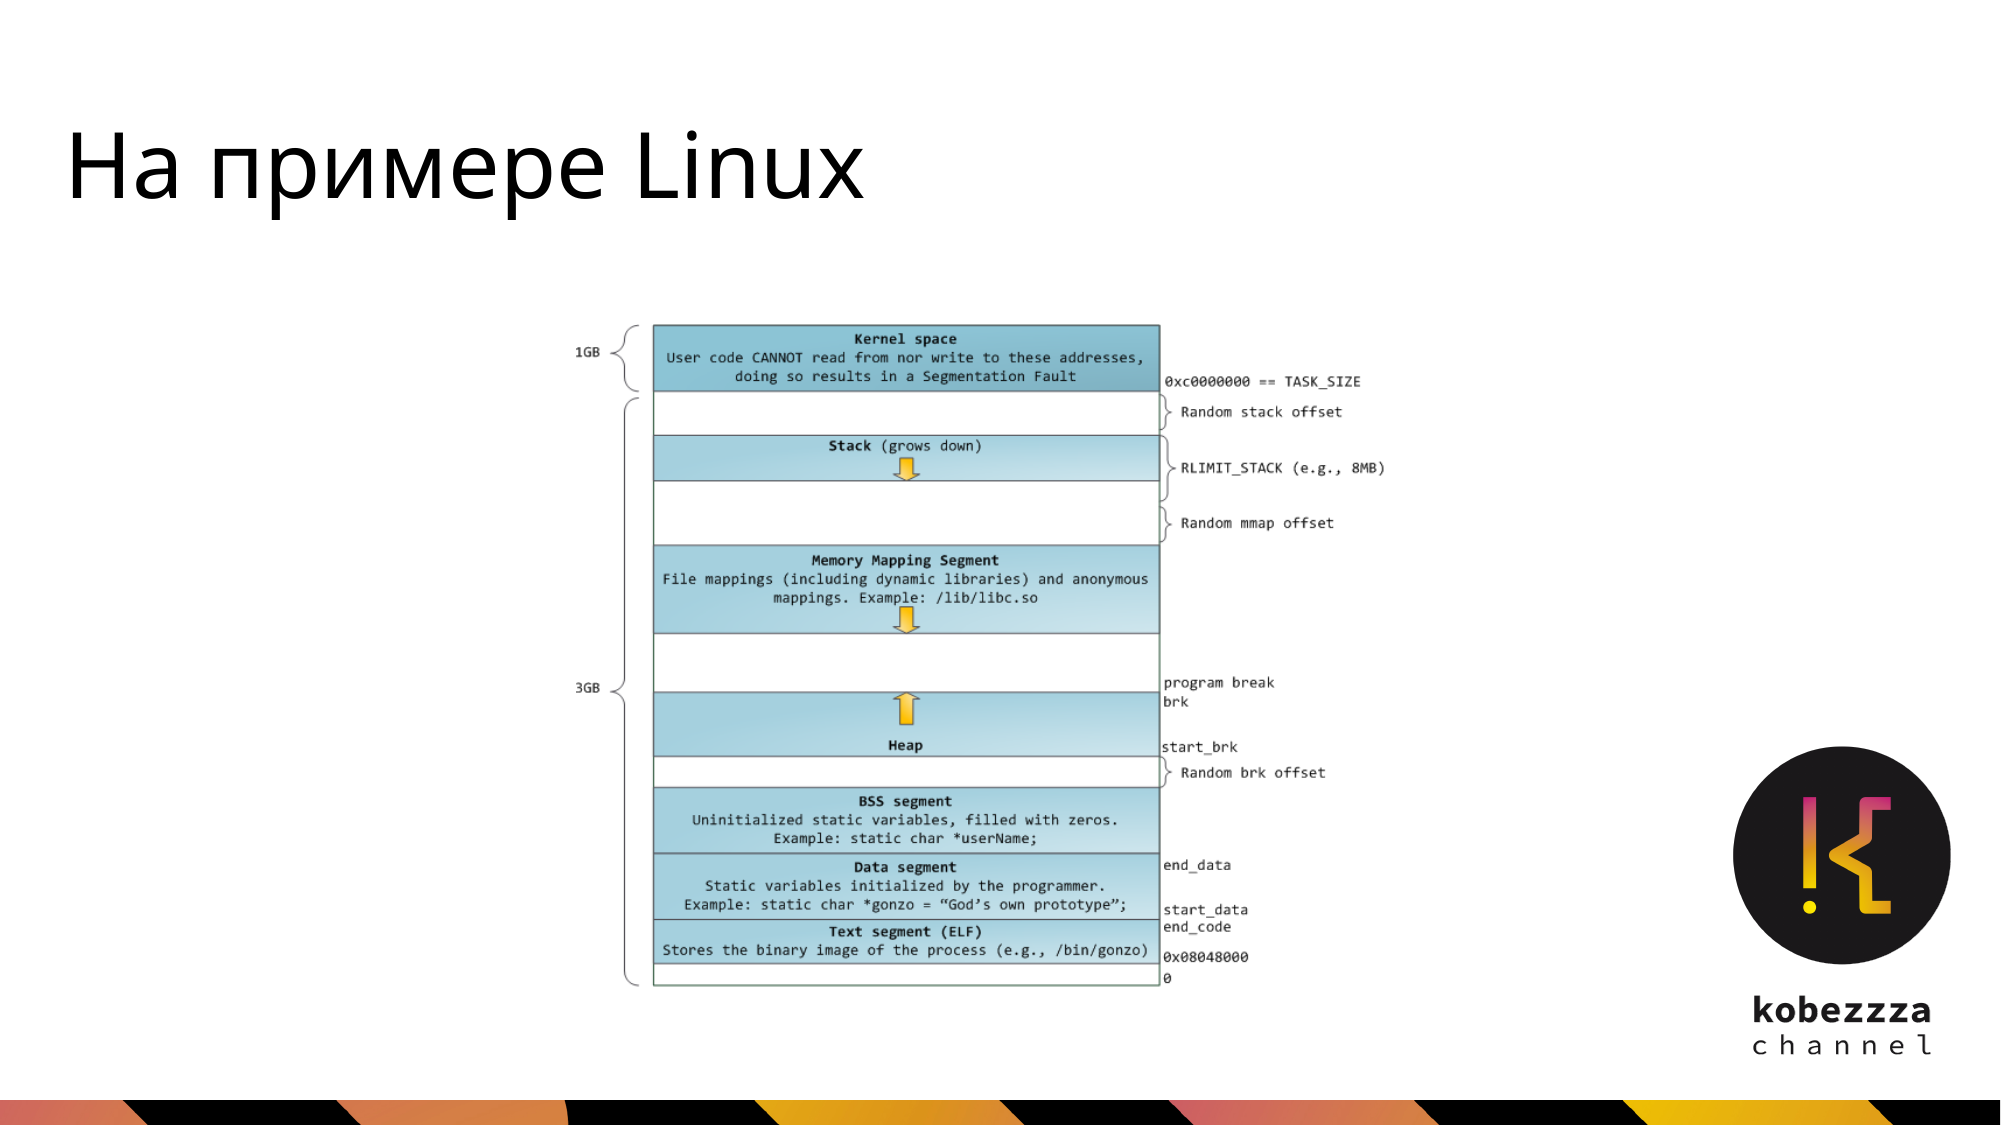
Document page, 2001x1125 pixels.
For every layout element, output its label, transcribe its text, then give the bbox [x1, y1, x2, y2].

picture [0, 0, 2001, 1125]
title На примере Linux [49, 59, 1913, 278]
